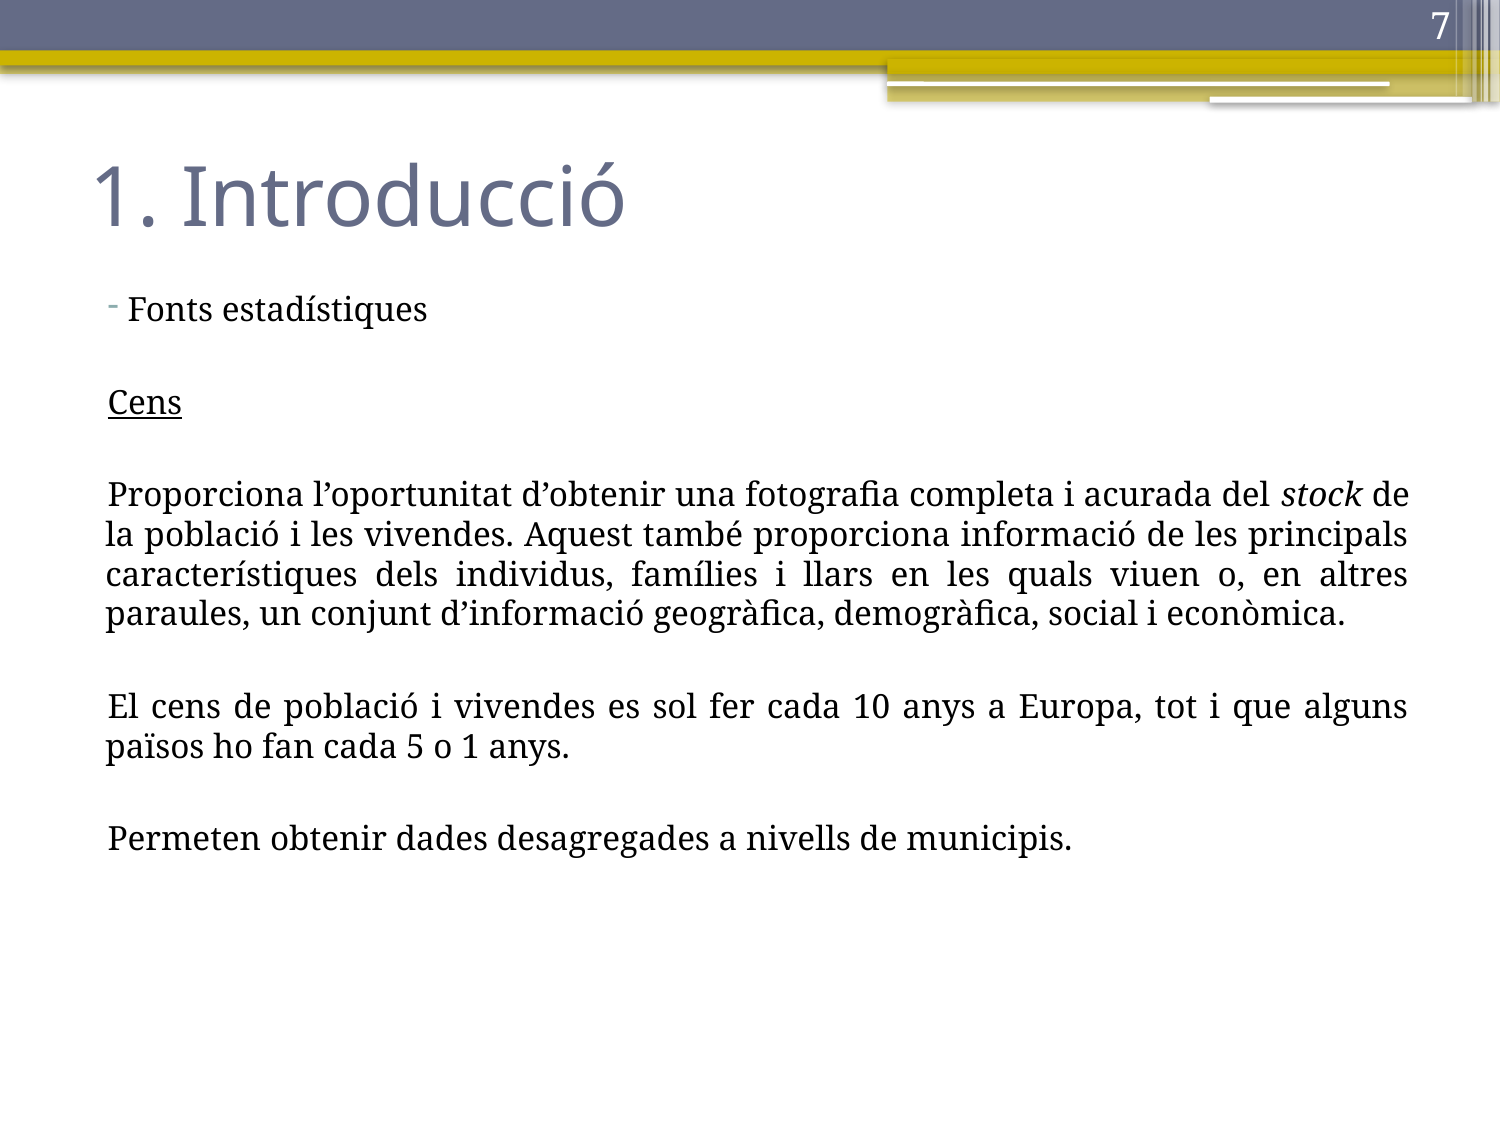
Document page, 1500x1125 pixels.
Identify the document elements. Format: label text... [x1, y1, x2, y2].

list Fonts estadístiques Cens Proporciona l’oportunitat d’obtenir una fotografia completa i acurada del stock de la població i les vivendes. Aquest també proporciona informació de les principals característiques dels individus, famílies i llars en les quals viuen o, en altres paraules, un conjunt d’informació geogràfica, demogràfica, social i econòmica. El cens de població i vivendes es sol fer cada 10 anys a Europa, tot i que alguns països ho fan cada 5 o 1 anys. Permeten obtenir dades desagregades a nivells de municipis. [75, 281, 1425, 1079]
slide_number 7 [1341, 0, 1466, 61]
title 1. Introducció [75, 105, 1425, 281]
